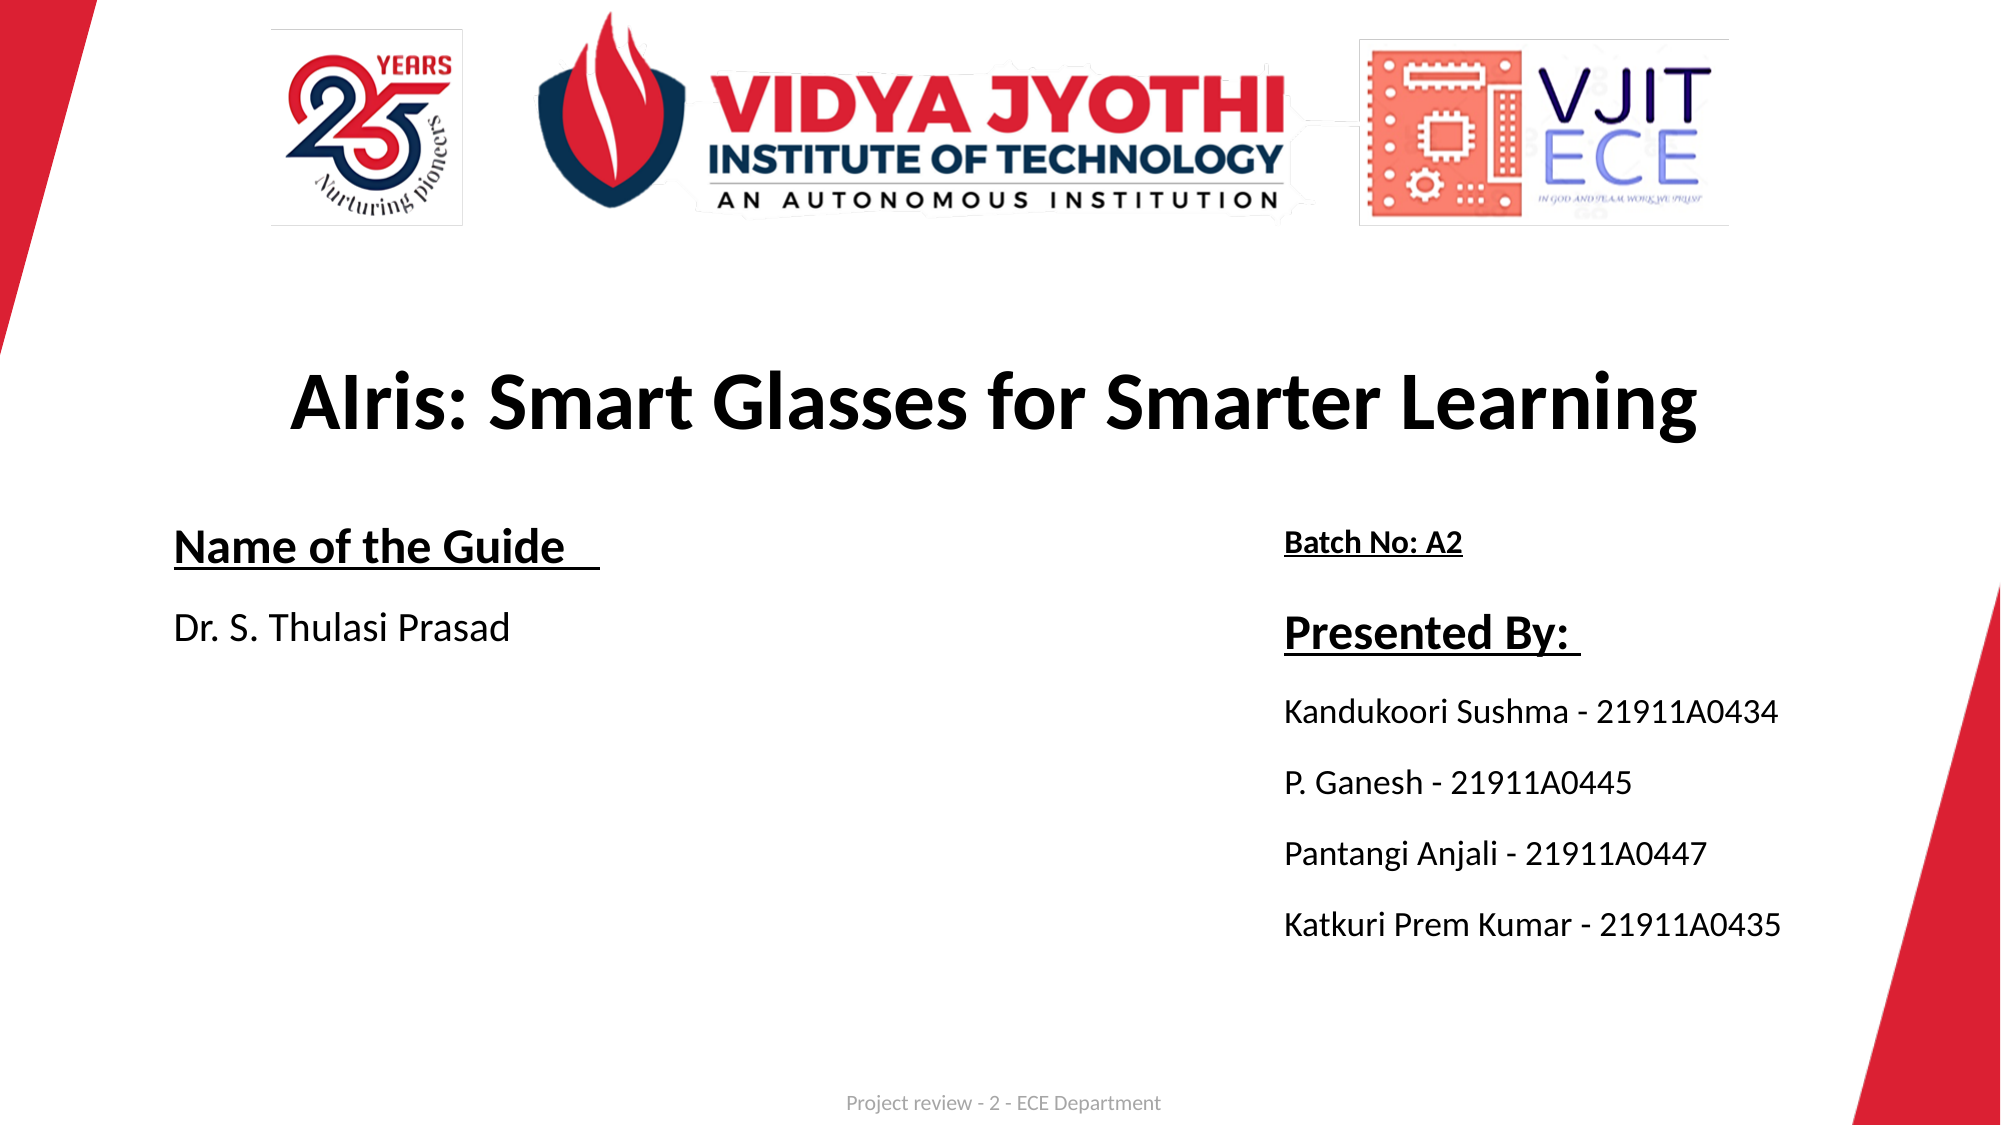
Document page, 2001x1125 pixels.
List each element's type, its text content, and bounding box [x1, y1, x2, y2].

picture [1829, 542, 2001, 1125]
text_box Name of the Guide Dr. S. Thulasi Prasad [158, 455, 799, 707]
text_box AIris: Smart Glasses for Smarter Learning [267, 294, 1733, 455]
text_box Batch No: A2 Presented By: Kandukoori Sushma - 21911A0434 P. Ganesh - 21911A0445 Pantangi Anjali - 21911A0447 Katkuri Prem Kumar - 21911A0435 [1284, 439, 2000, 1049]
picture [271, 0, 1729, 273]
